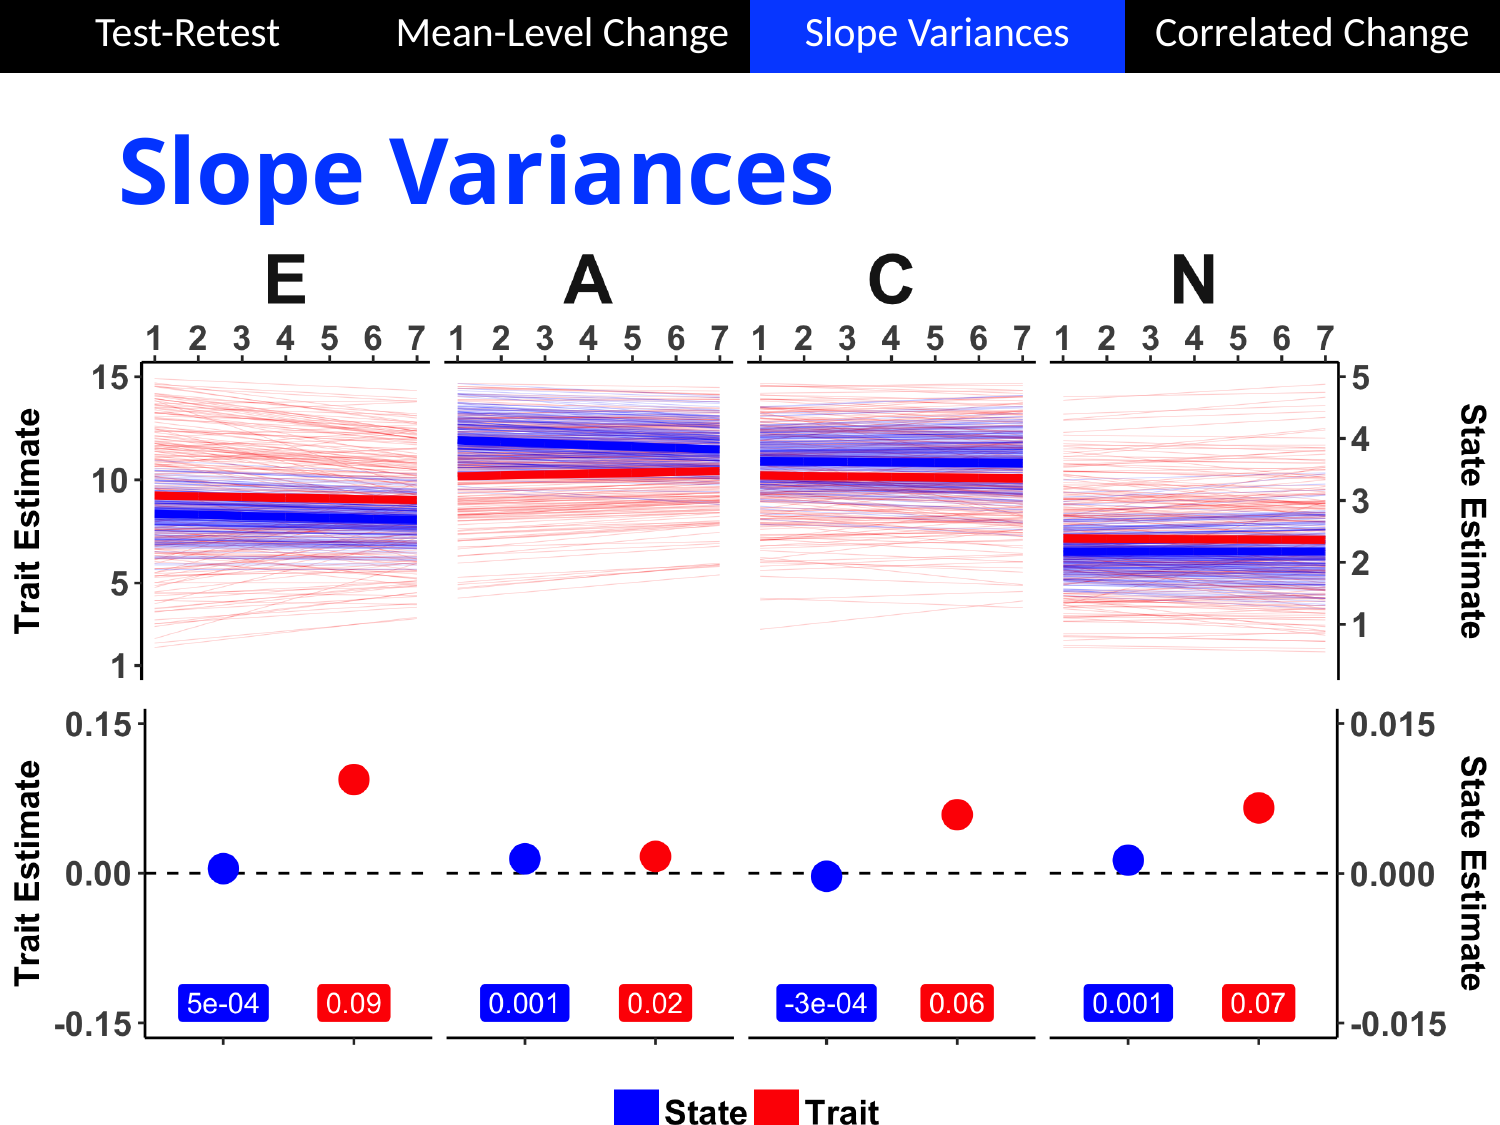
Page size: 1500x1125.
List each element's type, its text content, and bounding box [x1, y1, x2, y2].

table_header Mean-Level Change [375, 0, 750, 73]
picture [0, 73, 1500, 1125]
table_header Test-Retest [0, 0, 375, 73]
title Slope Variances [103, 73, 1397, 225]
table_header Slope Variances [750, 0, 1125, 73]
table_header Correlated Change [1125, 0, 1500, 73]
